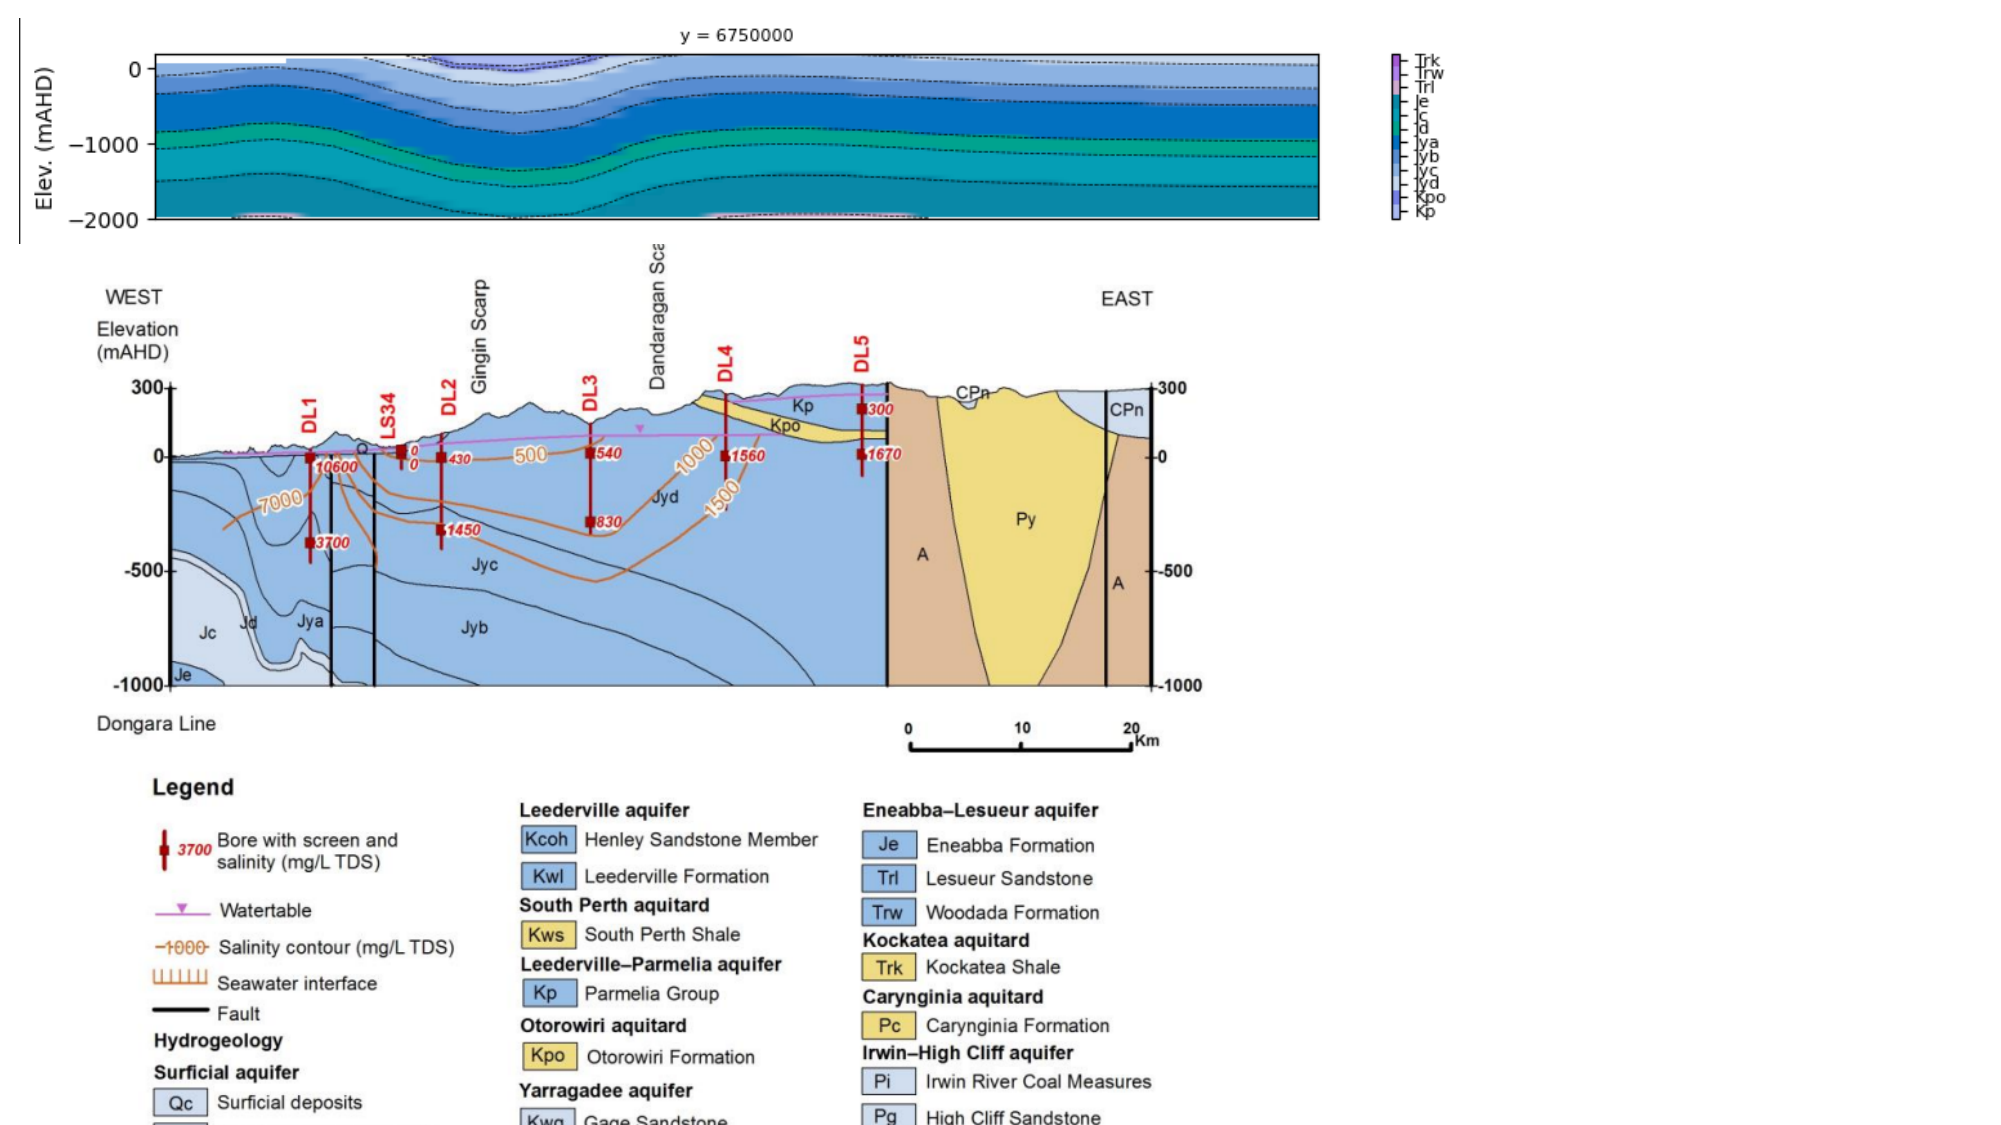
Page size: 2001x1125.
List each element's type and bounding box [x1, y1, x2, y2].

picture [18, 18, 1460, 1125]
